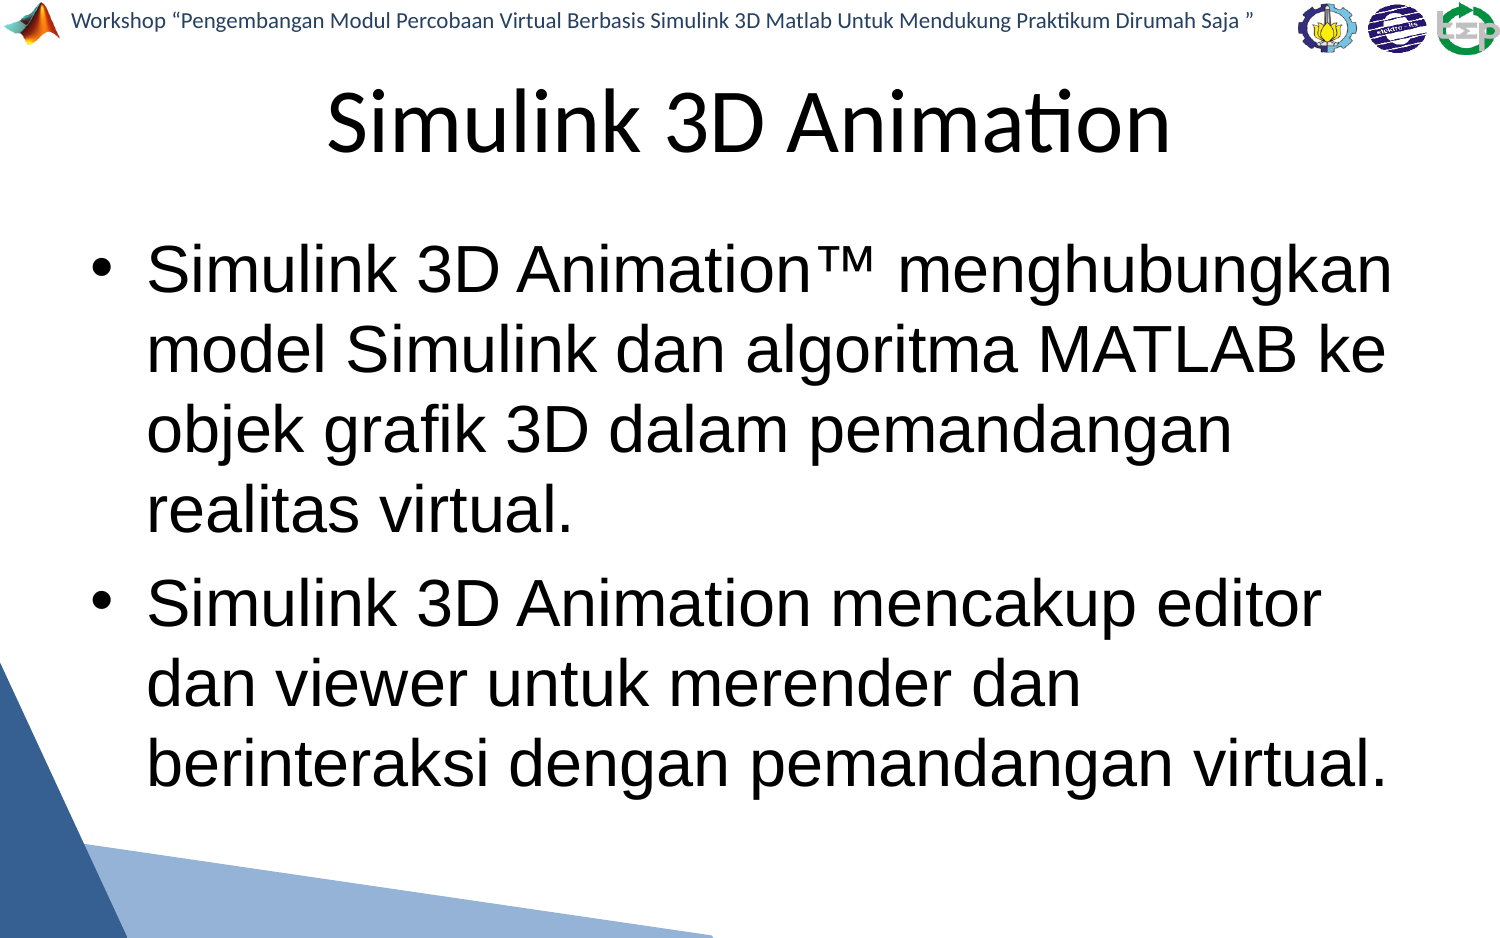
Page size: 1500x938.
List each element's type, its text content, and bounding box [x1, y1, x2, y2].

picture [3, 2, 60, 45]
picture [1365, 2, 1429, 54]
picture [1437, 2, 1500, 55]
title Simulink 3D Animation [75, 37, 1425, 194]
picture [1294, 0, 1360, 37]
list Simulink 3D Animation™ menghubungkan model Simulink dan algoritma MATLAB ke objek grafik 3D dalam pemandangan realitas virtual. Simulink 3D Animation mencakup editor dan viewer untuk merender dan berinteraksi dengan pemandangan virtual. [75, 218, 1425, 838]
